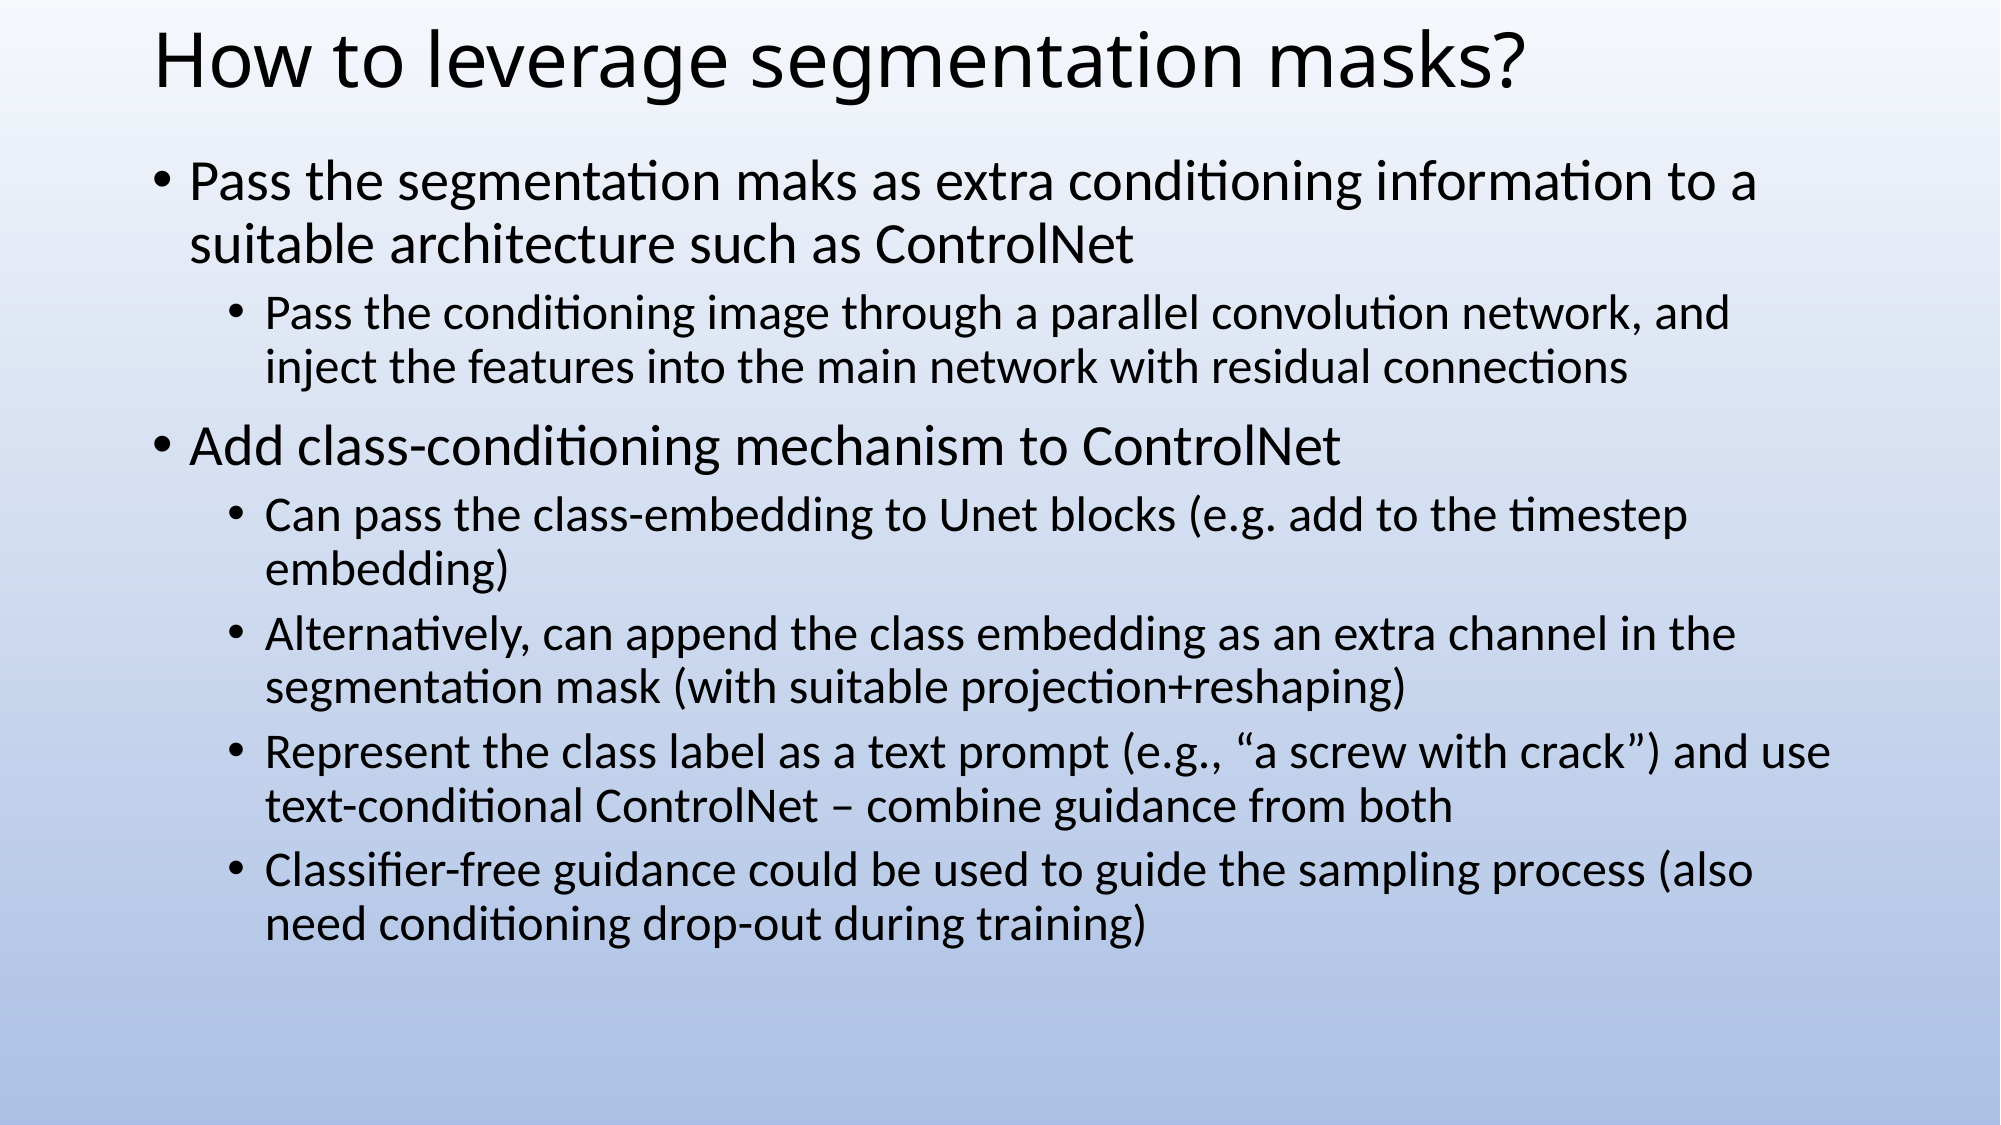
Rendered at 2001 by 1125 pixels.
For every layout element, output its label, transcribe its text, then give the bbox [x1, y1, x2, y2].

title How to leverage segmentation masks? [137, 14, 1863, 112]
list Pass the segmentation maks as extra conditioning information to a suitable architecture such as ControlNet Pass the conditioning image through a parallel convolution network, and inject the features into the main network with residual connections Add class-conditioning mechanism to ControlNet Can pass the class-embedding to Unet blocks (e.g. add to the timestep embedding) Alternatively, can append the class embedding as an extra channel in the segmentation mask (with suitable projection+reshaping) Represent the class label as a text prompt (e.g., “a screw with crack”) and use text-conditional ControlNet – combine guidance from both Classifier-free guidance could be used to guide the sampling process (also need conditioning drop-out during training) [137, 142, 1863, 1014]
